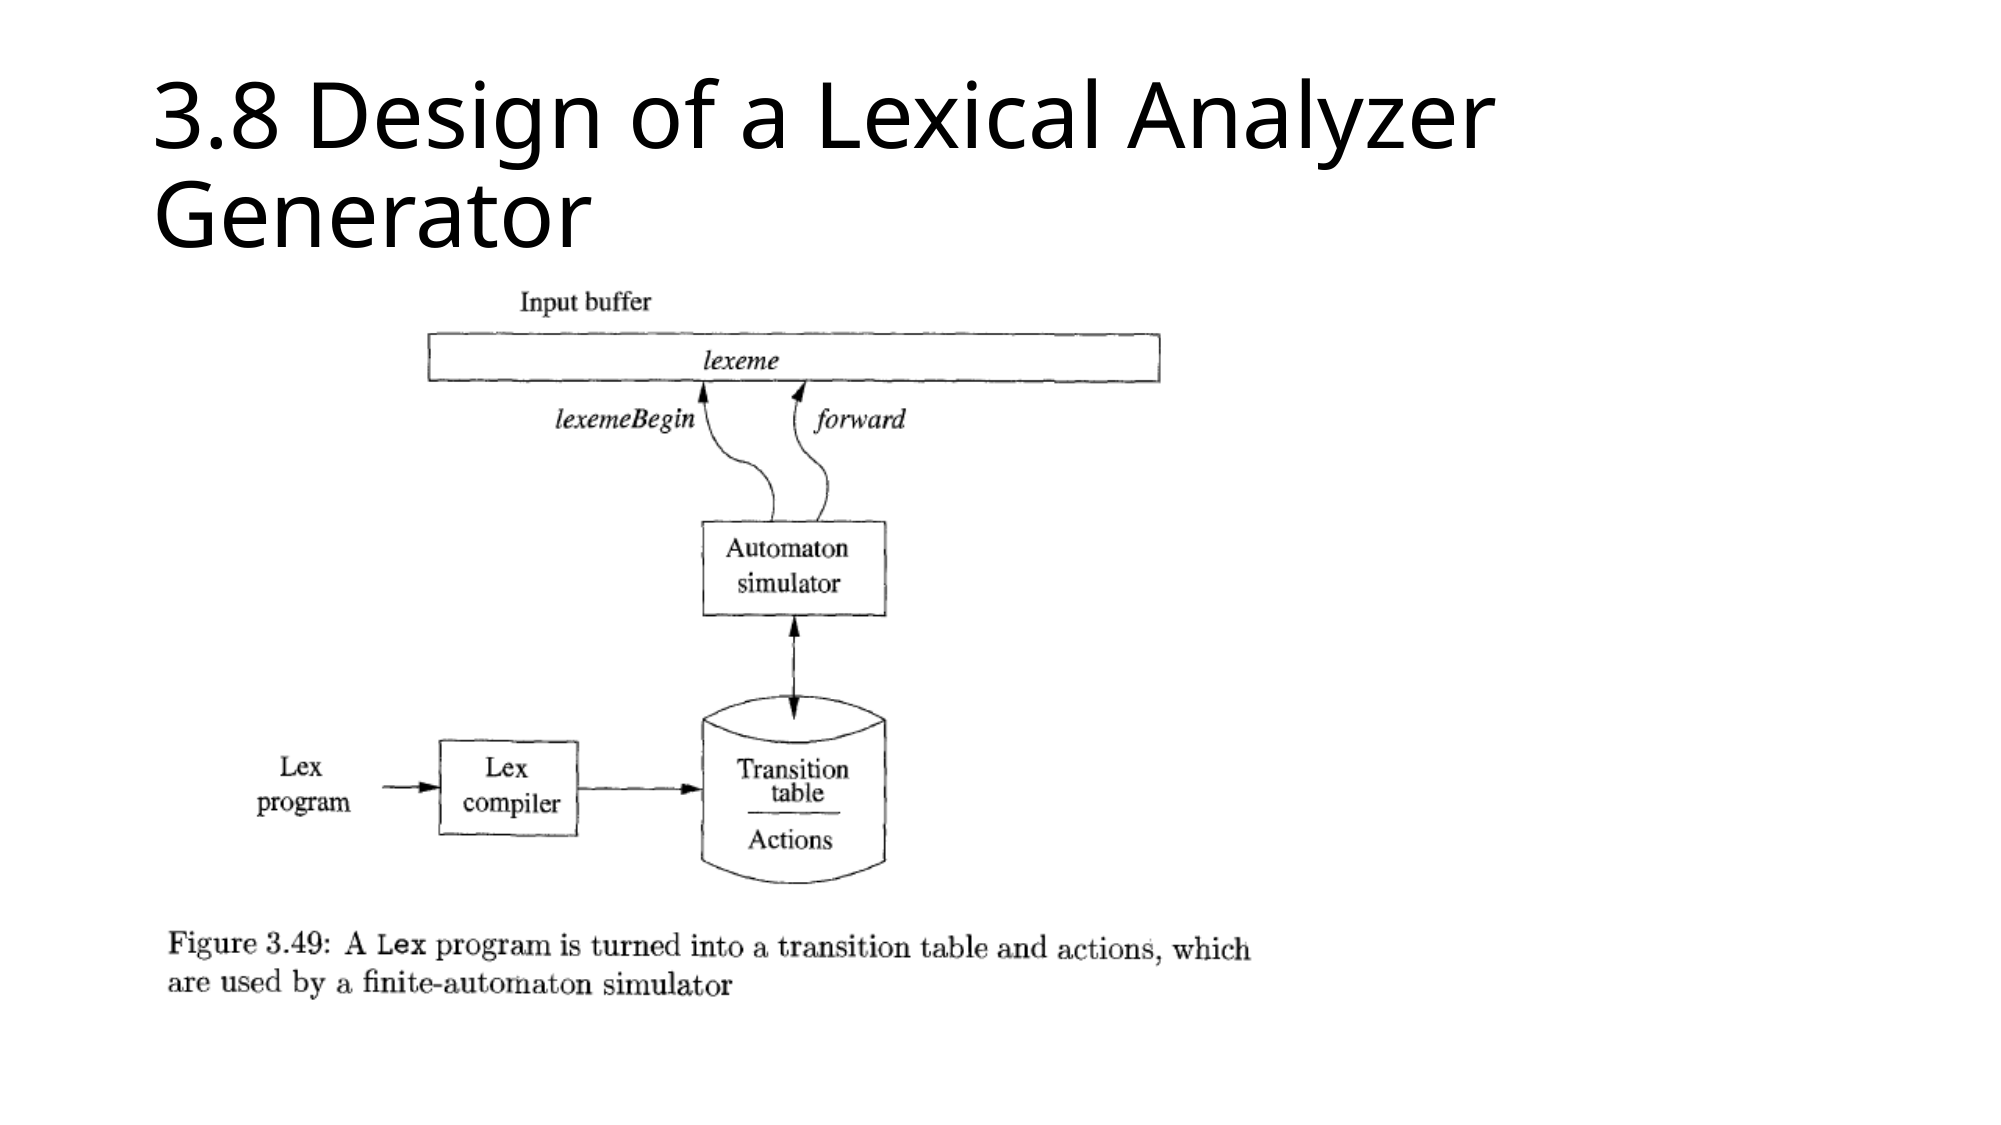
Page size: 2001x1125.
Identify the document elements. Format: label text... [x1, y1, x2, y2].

picture [137, 260, 1275, 1014]
title 3.8 Design of a Lexical Analyzer Generator [137, 59, 1863, 278]
